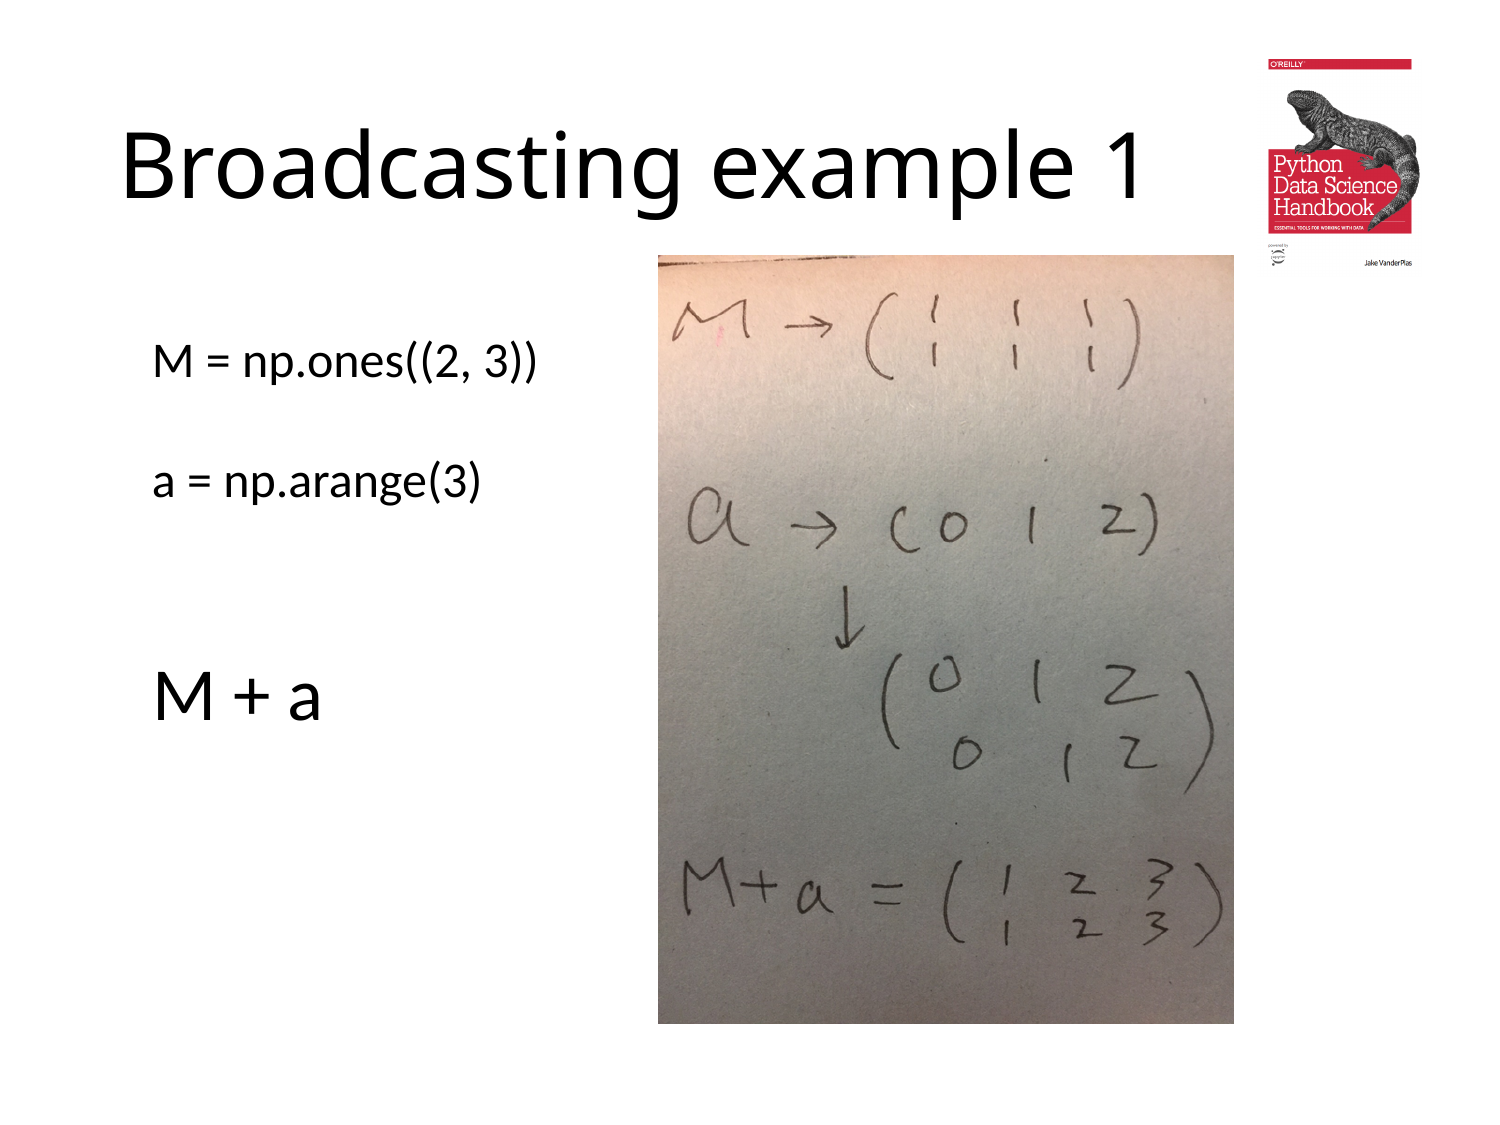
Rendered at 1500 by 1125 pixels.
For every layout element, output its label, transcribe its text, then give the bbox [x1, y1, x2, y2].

picture [1257, 59, 1422, 277]
text_box M = np.ones((2, 3)) a = np.arange(3) [137, 320, 658, 515]
title Broadcasting example 1 [103, 59, 1397, 278]
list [658, 255, 1234, 1024]
text_box M + a [138, 638, 340, 743]
